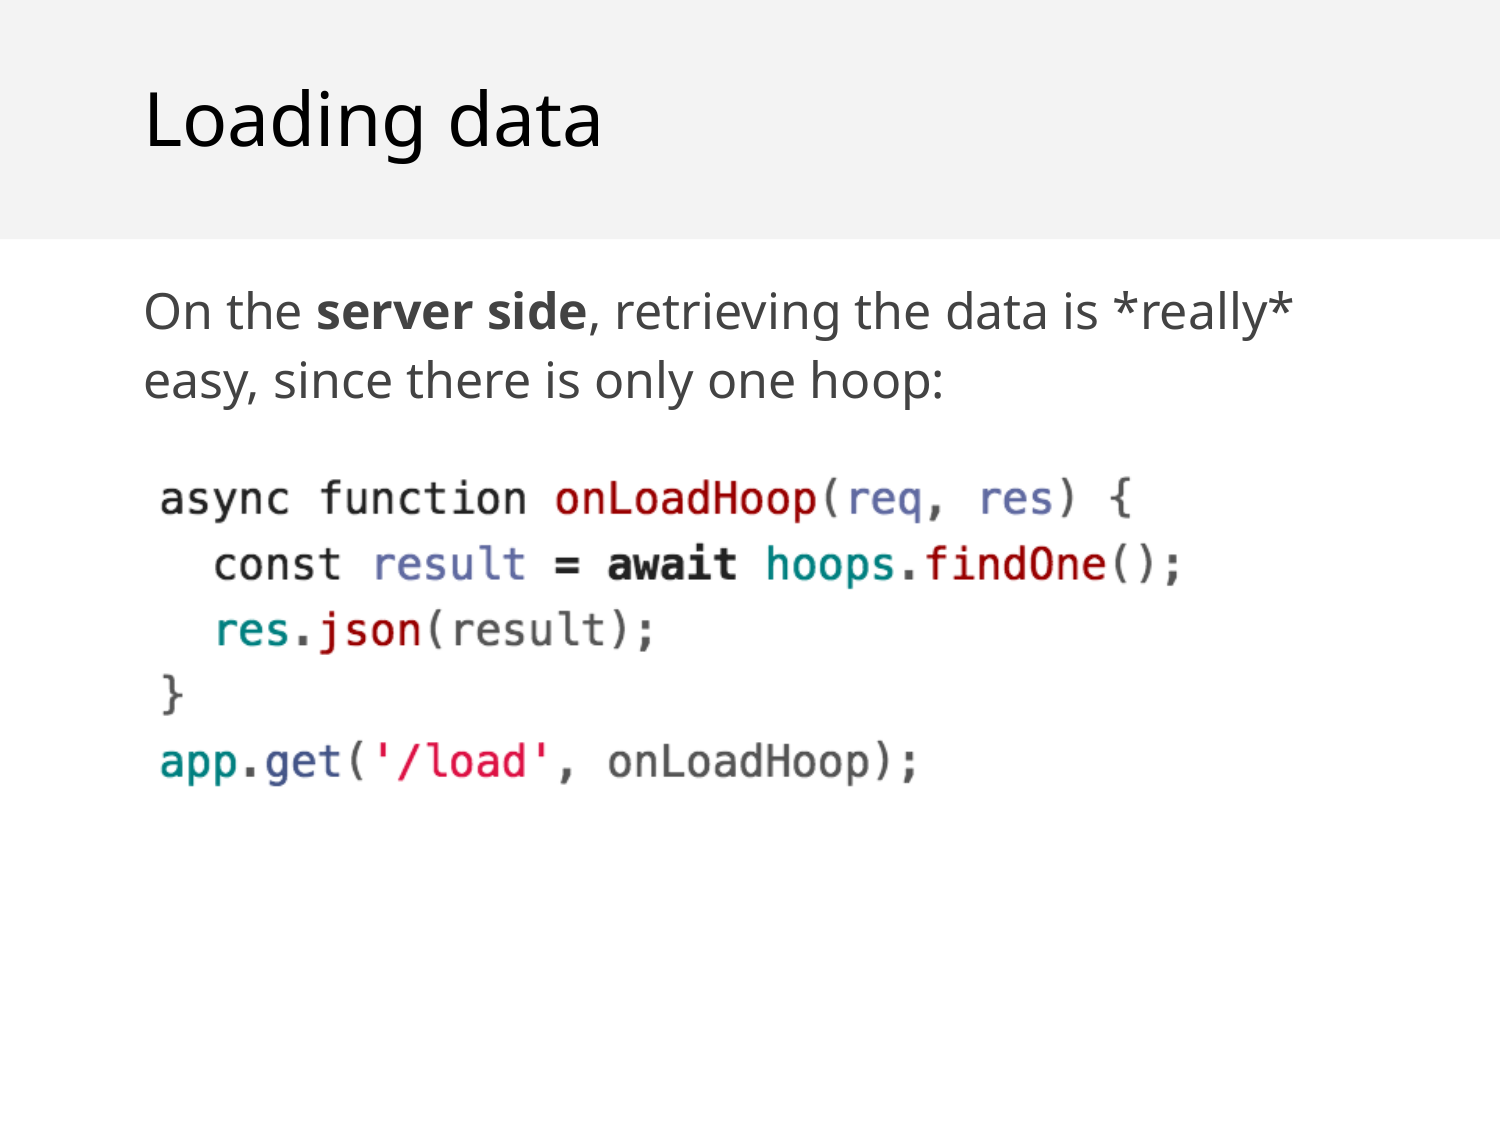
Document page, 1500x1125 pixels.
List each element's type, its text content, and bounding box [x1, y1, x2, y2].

picture [128, 464, 1195, 825]
text_box On the server side, retrieving the data is *really* easy, since there is only one hoop: [128, 255, 1372, 492]
text_box Loading data [128, 56, 1372, 183]
